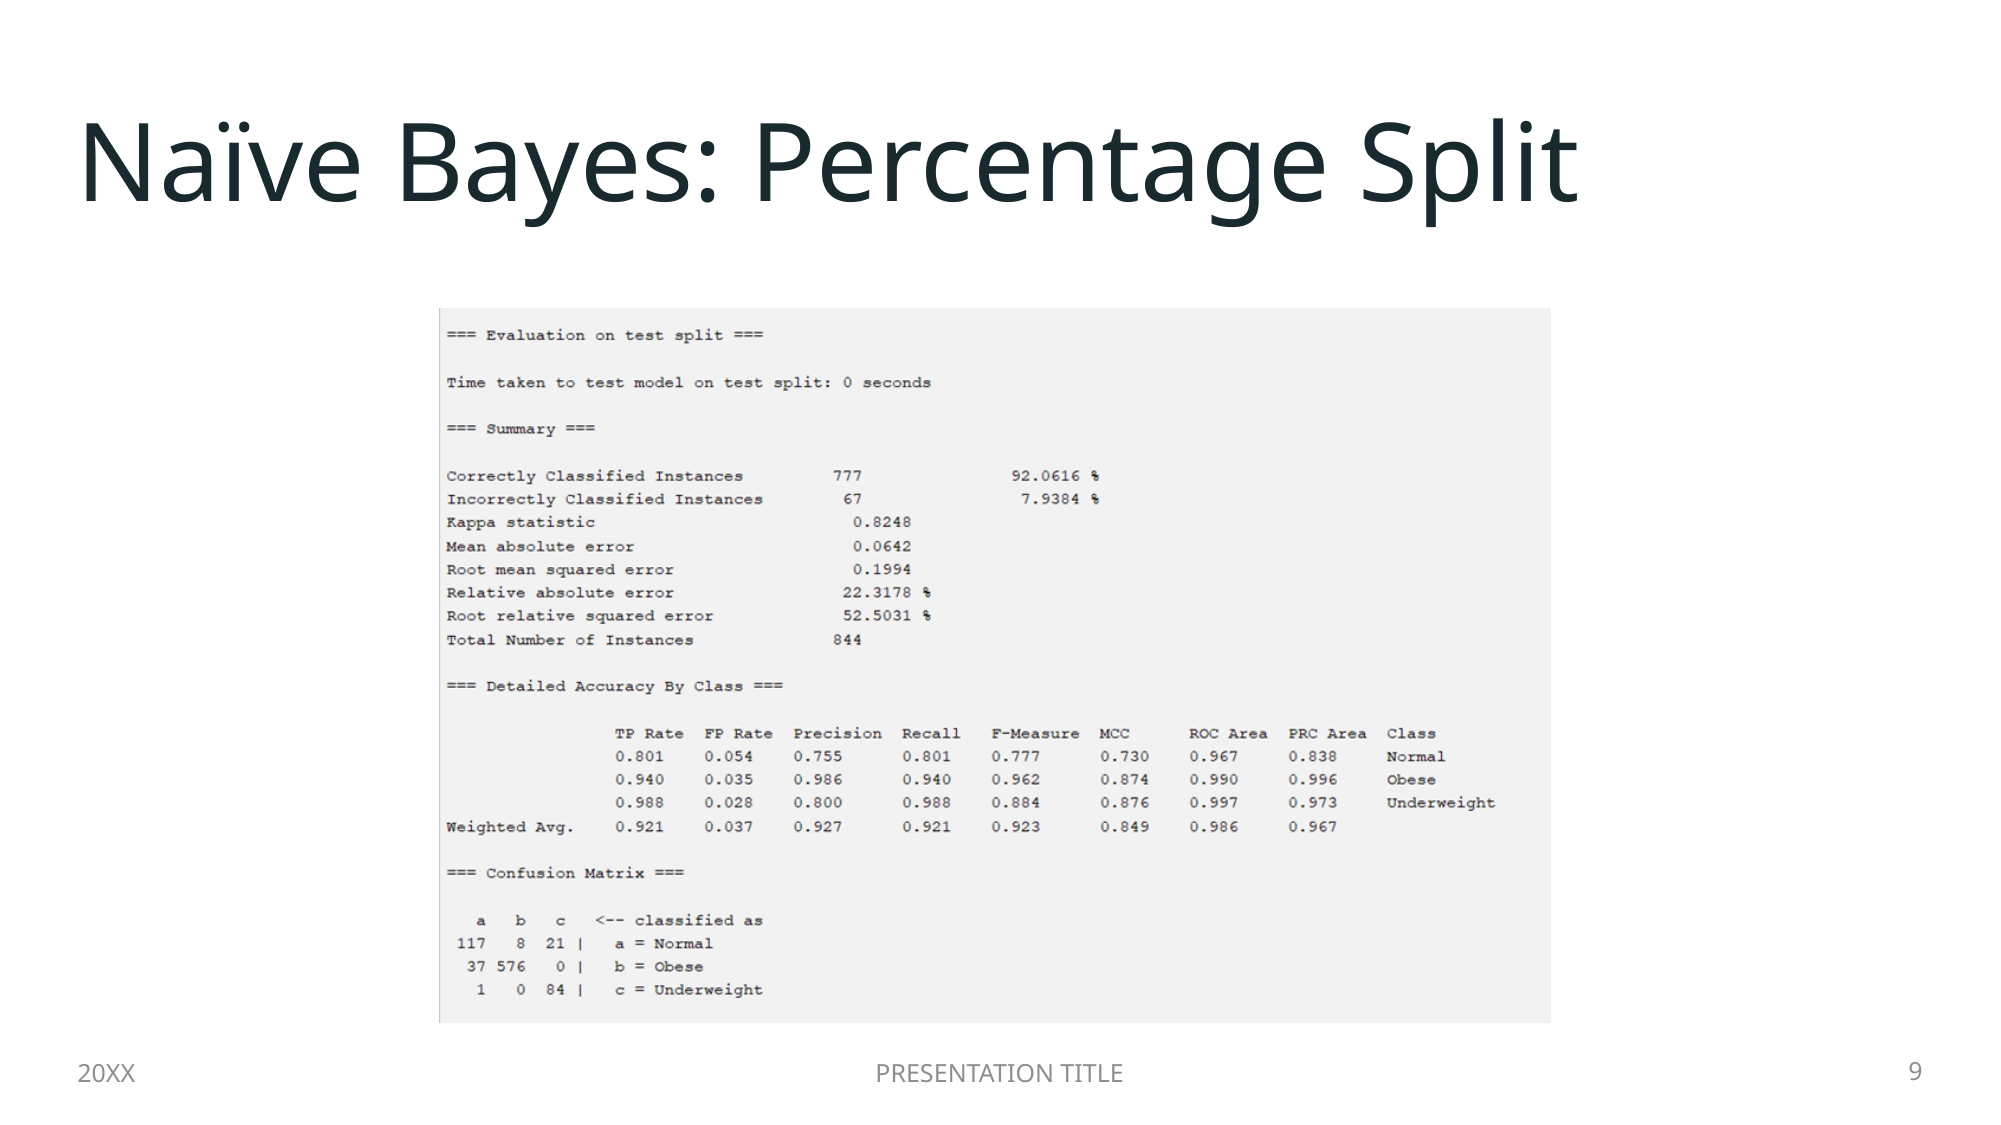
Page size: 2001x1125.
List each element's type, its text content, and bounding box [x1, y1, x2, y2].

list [438, 308, 1551, 1023]
slide_number 9 [1757, 1042, 1938, 1103]
title Naïve Bayes: Percentage Split [61, 100, 1809, 323]
footer Presentation title [662, 1042, 1338, 1103]
slide_number 20XX [62, 1042, 513, 1103]
